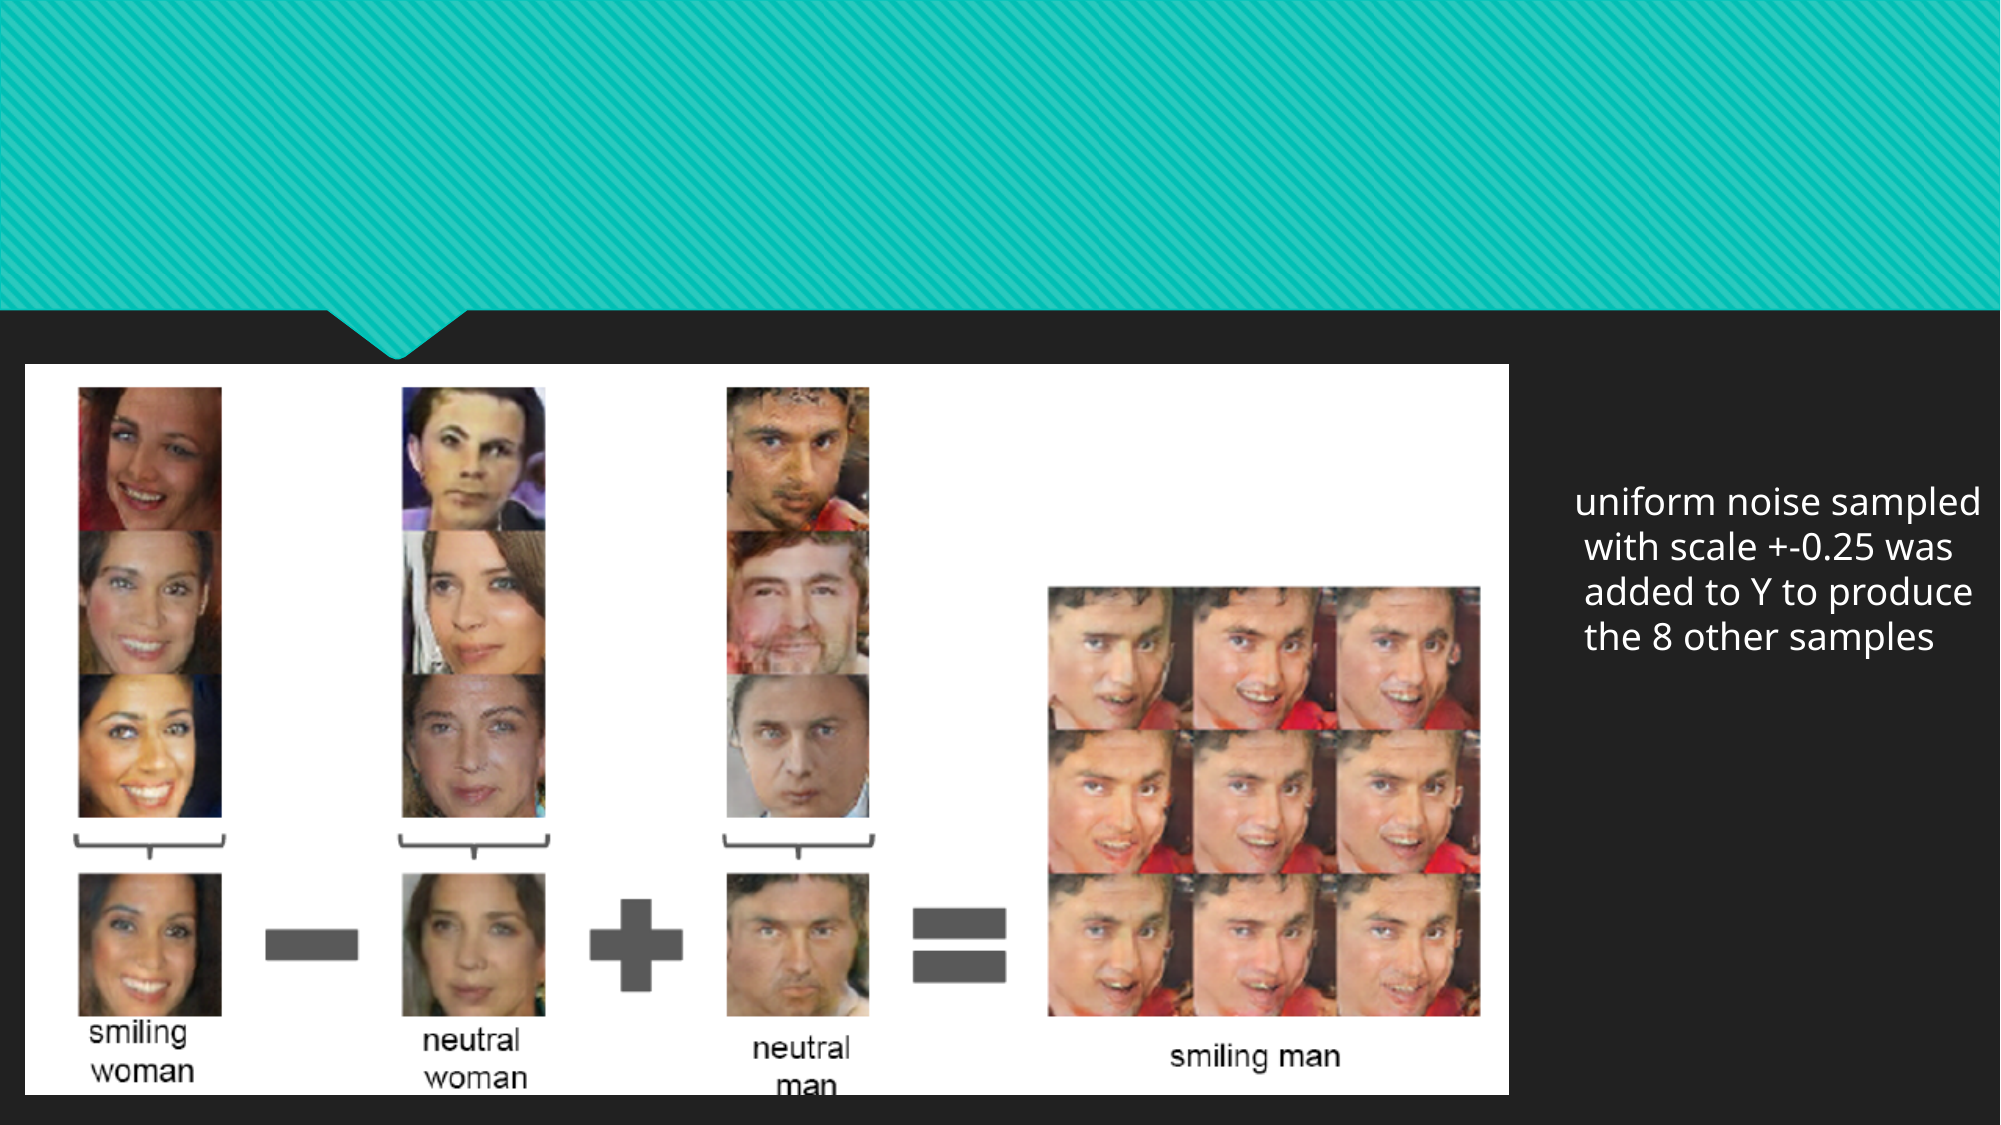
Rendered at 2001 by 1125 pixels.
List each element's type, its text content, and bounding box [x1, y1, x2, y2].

text_box uniform noise sampled with scale +-0.25 was added to Y to produce the 8 other samples [1559, 470, 1998, 665]
picture [25, 364, 1509, 1095]
